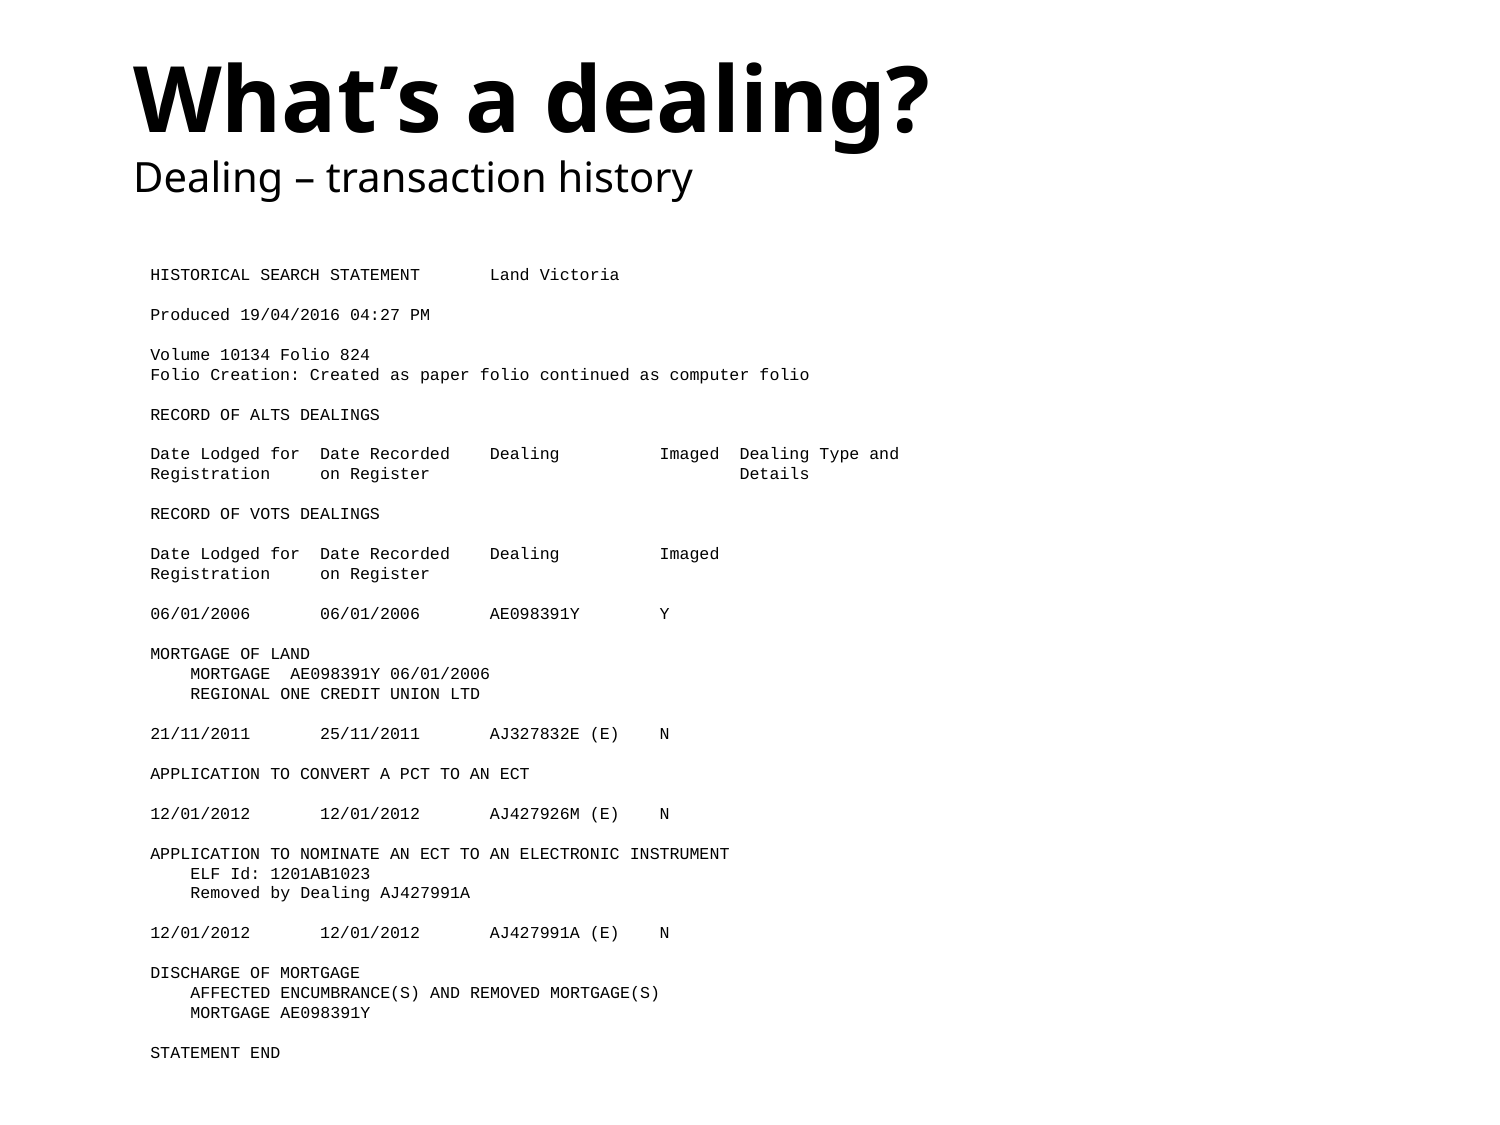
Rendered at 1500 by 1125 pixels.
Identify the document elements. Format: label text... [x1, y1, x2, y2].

text_box HISTORICAL SEARCH STATEMENT Land Victoria Produced 19/04/2016 04:27 PM Volume 10134 Folio 824 Folio Creation: Created as paper folio continued as computer folio RECORD OF ALTS DEALINGS Date Lodged for Date Recorded Dealing Imaged Dealing Type and Registration on Register Details RECORD OF VOTS DEALINGS Date Lodged for Date Recorded Dealing Imaged Registration on Register 06/01/2006 06/01/2006 AE098391Y Y MORTGAGE OF LAND MORTGAGE AE098391Y 06/01/2006 REGIONAL ONE CREDIT UNION LTD 21/11/2011 25/11/2011 AJ327832E (E) N APPLICATION TO CONVERT A PCT TO AN ECT 12/01/2012 12/01/2012 AJ427926M (E) N APPLICATION TO NOMINATE AN ECT TO AN ELECTRONIC INSTRUMENT ELF Id: 1201AB1023 Removed by Dealing AJ427991A 12/01/2012 12/01/2012 AJ427991A (E) N DISCHARGE OF MORTGAGE AFFECTED ENCUMBRANCE(S) AND REMOVED MORTGAGE(S) MORTGAGE AE098391Y STATEMENT END [134, 230, 1366, 1096]
title What’s a dealing? Dealing – transaction history [118, 0, 1394, 242]
